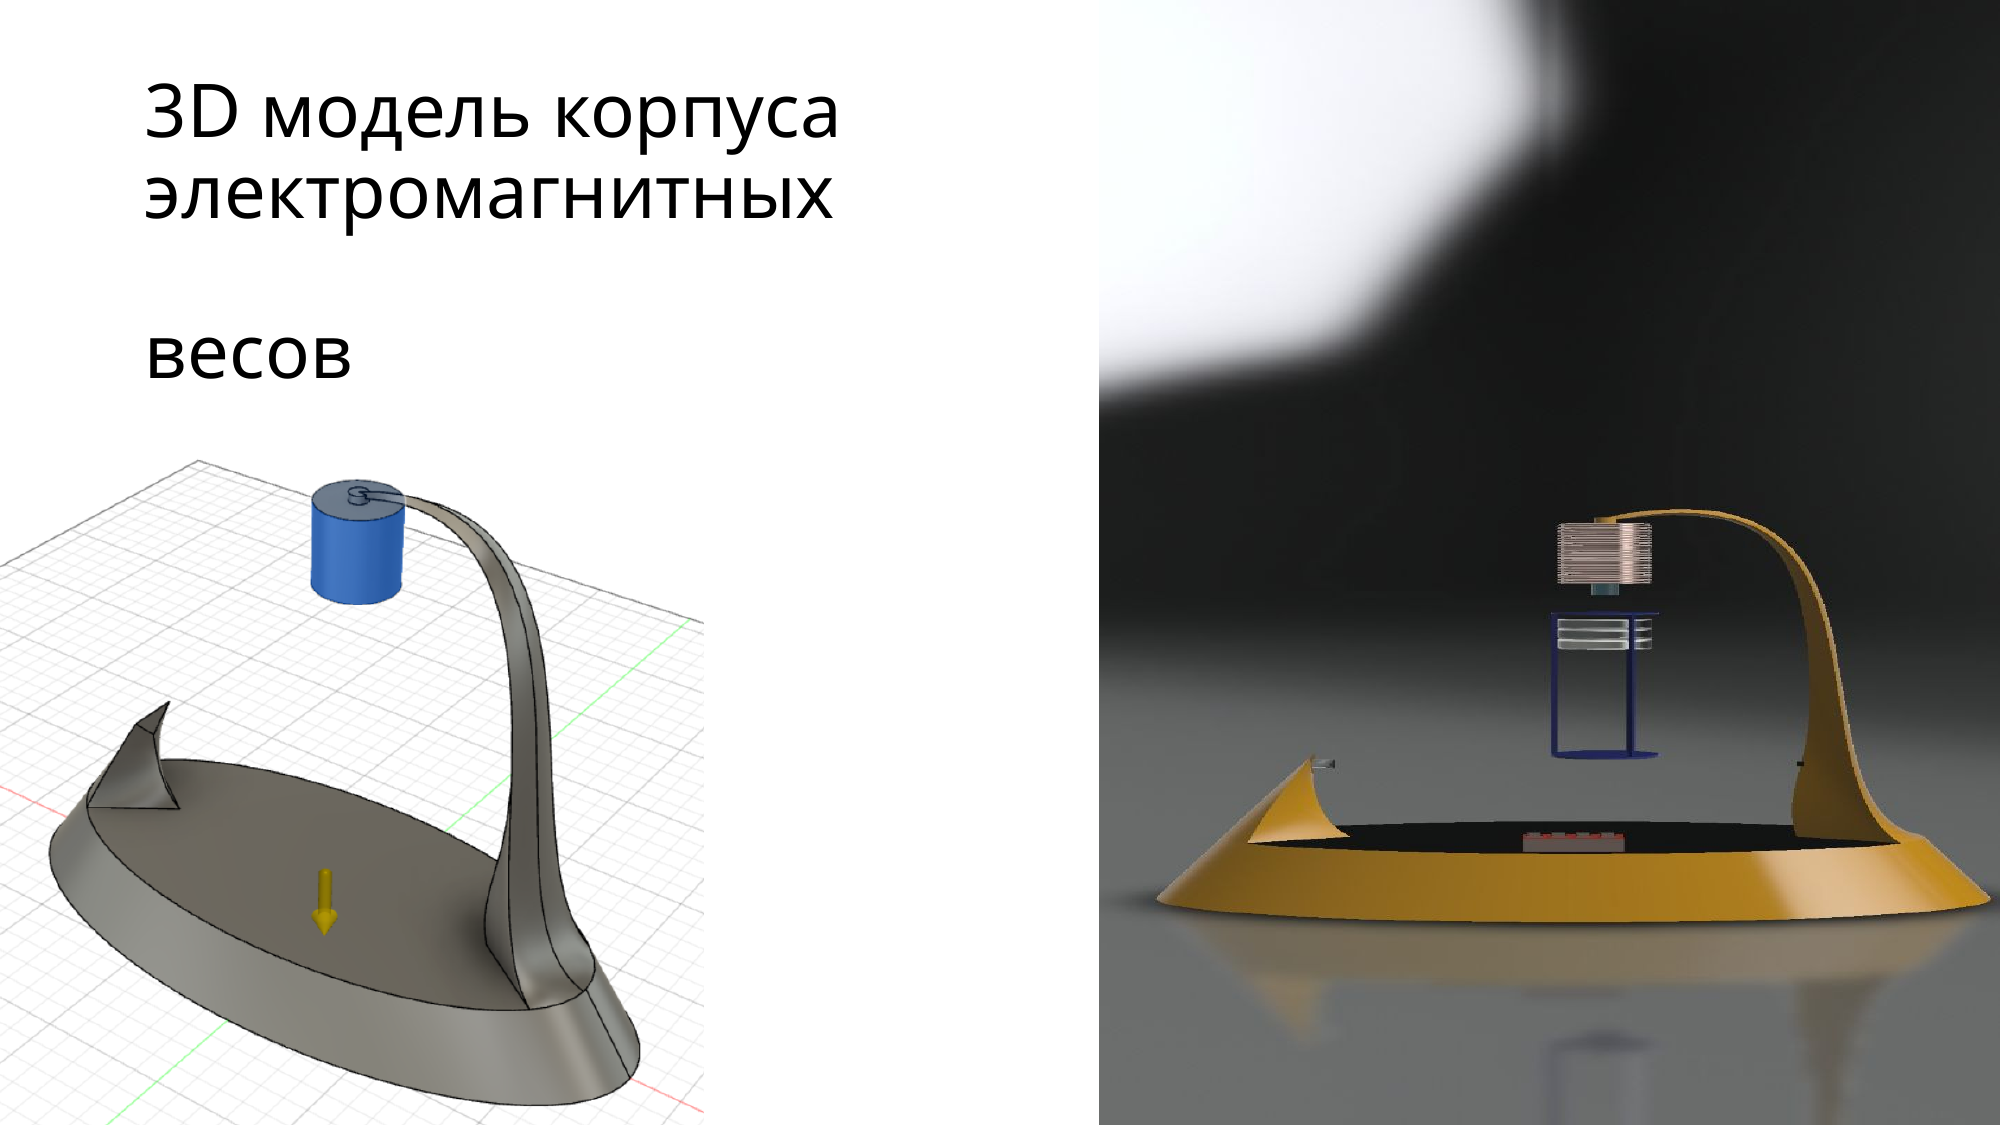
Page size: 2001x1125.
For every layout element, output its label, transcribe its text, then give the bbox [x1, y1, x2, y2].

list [0, 452, 704, 1125]
title 3D модель корпуса электромагнитных весов [129, 30, 862, 438]
picture [1099, 0, 2000, 1125]
